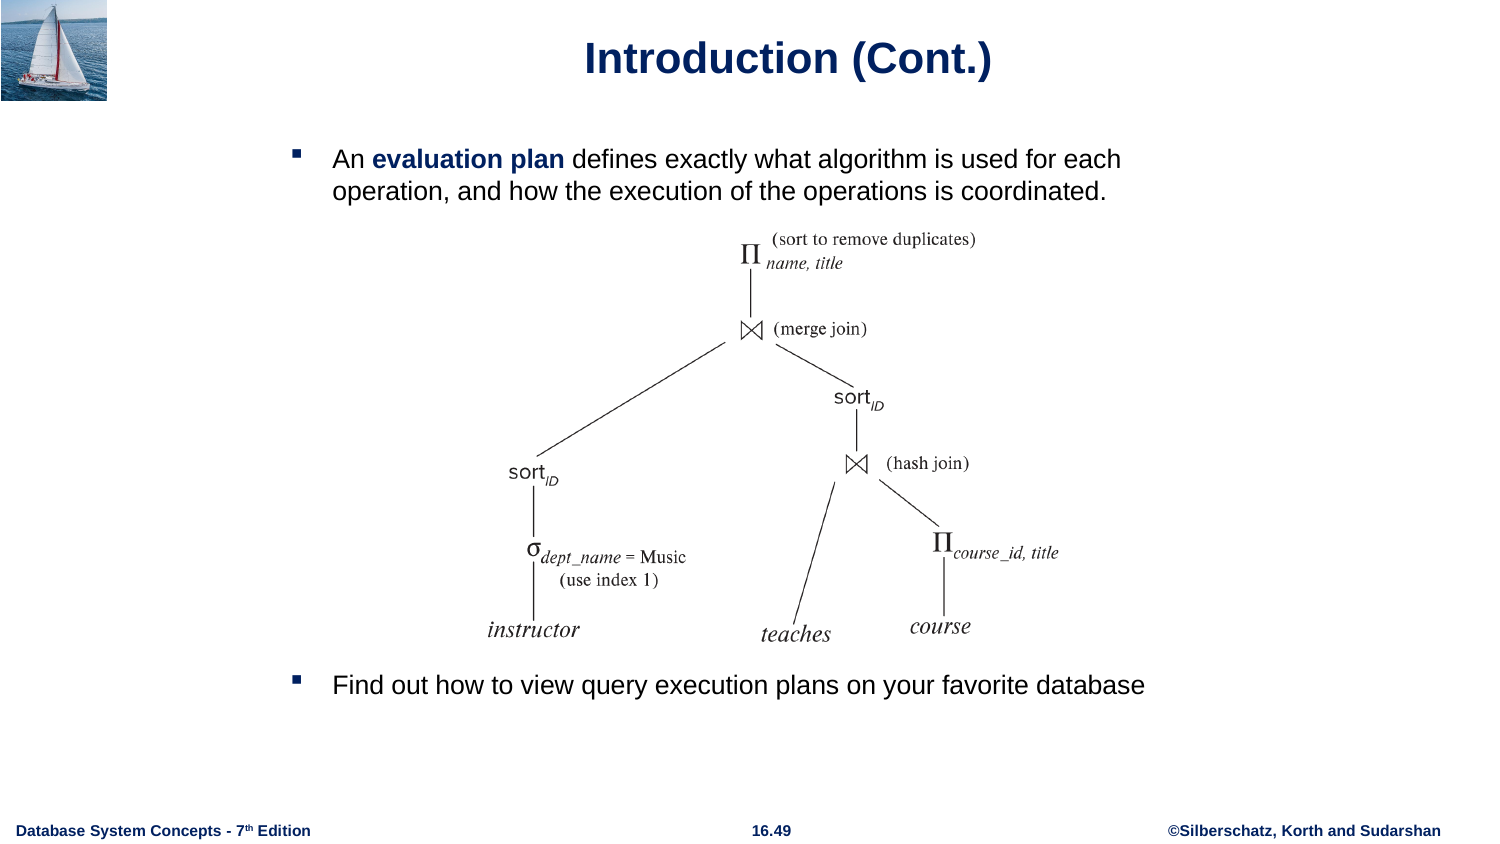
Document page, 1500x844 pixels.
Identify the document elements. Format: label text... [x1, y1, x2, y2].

list An evaluation plan defines exactly what algorithm is used for each operation, and how the execution of the operations is coordinated. Find out how to view query execution plans on your favorite database [275, 134, 1237, 688]
picture [1, 0, 107, 101]
title Introduction (Cont.) [125, 14, 1452, 90]
picture [392, 229, 1059, 648]
